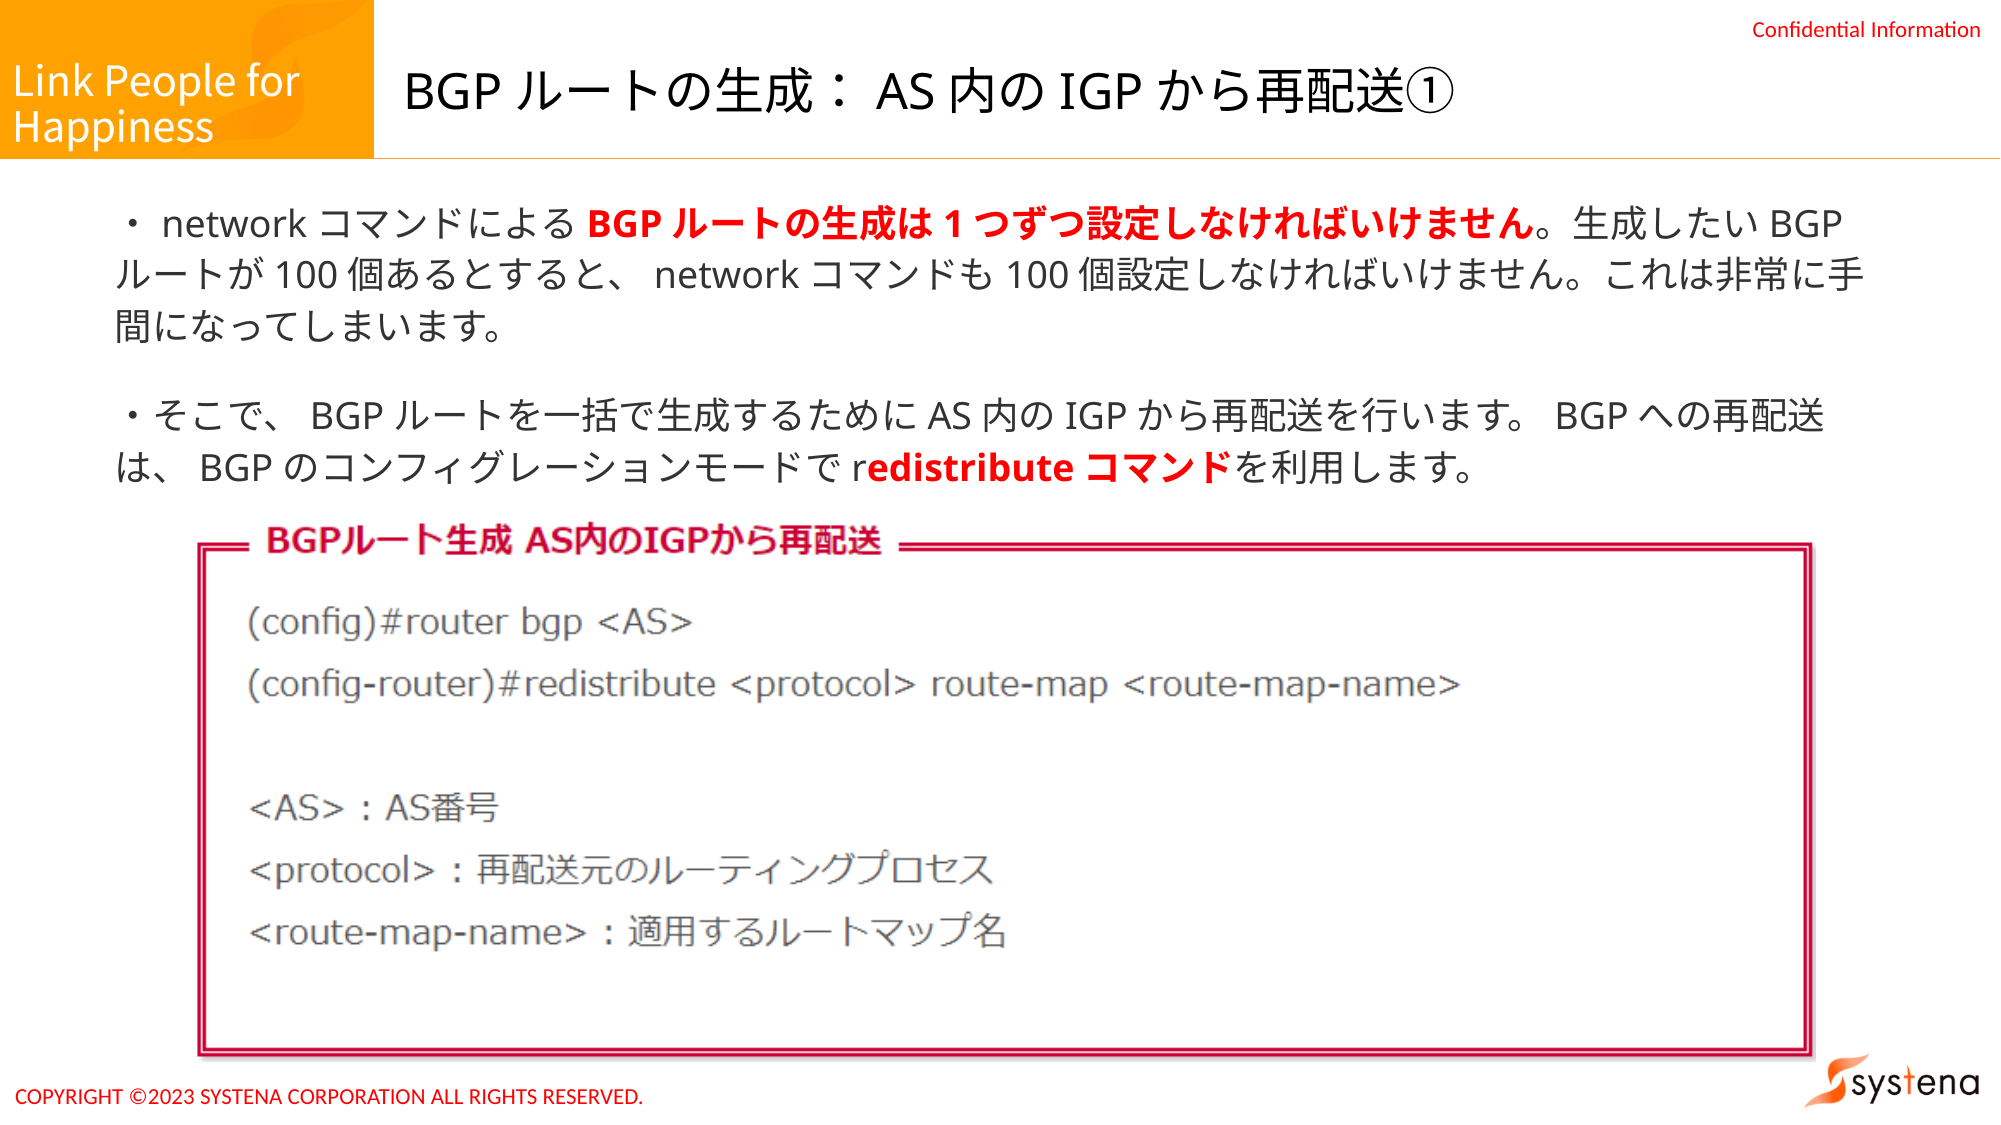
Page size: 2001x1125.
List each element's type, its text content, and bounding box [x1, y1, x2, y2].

title BGPルートの生成：AS内のIGPから再配送① [388, 28, 1916, 145]
picture [0, 0, 374, 159]
picture [184, 504, 1981, 1108]
list ・networkコマンドによるBGPルートの生成は1つずつ設定しなければいけません。生成したいBGPルートが100個あるとすると、networkコマンドも100個設定しなければいけません。これは非常に手間になってしまいます。 ・そこで、BGPルートを一括で生成するためにAS内のIGPから再配送を行います。BGPへの再配送は、BGPのコンフィグレーションモードでredistributeコマンドを利用します。 [99, 185, 1900, 506]
